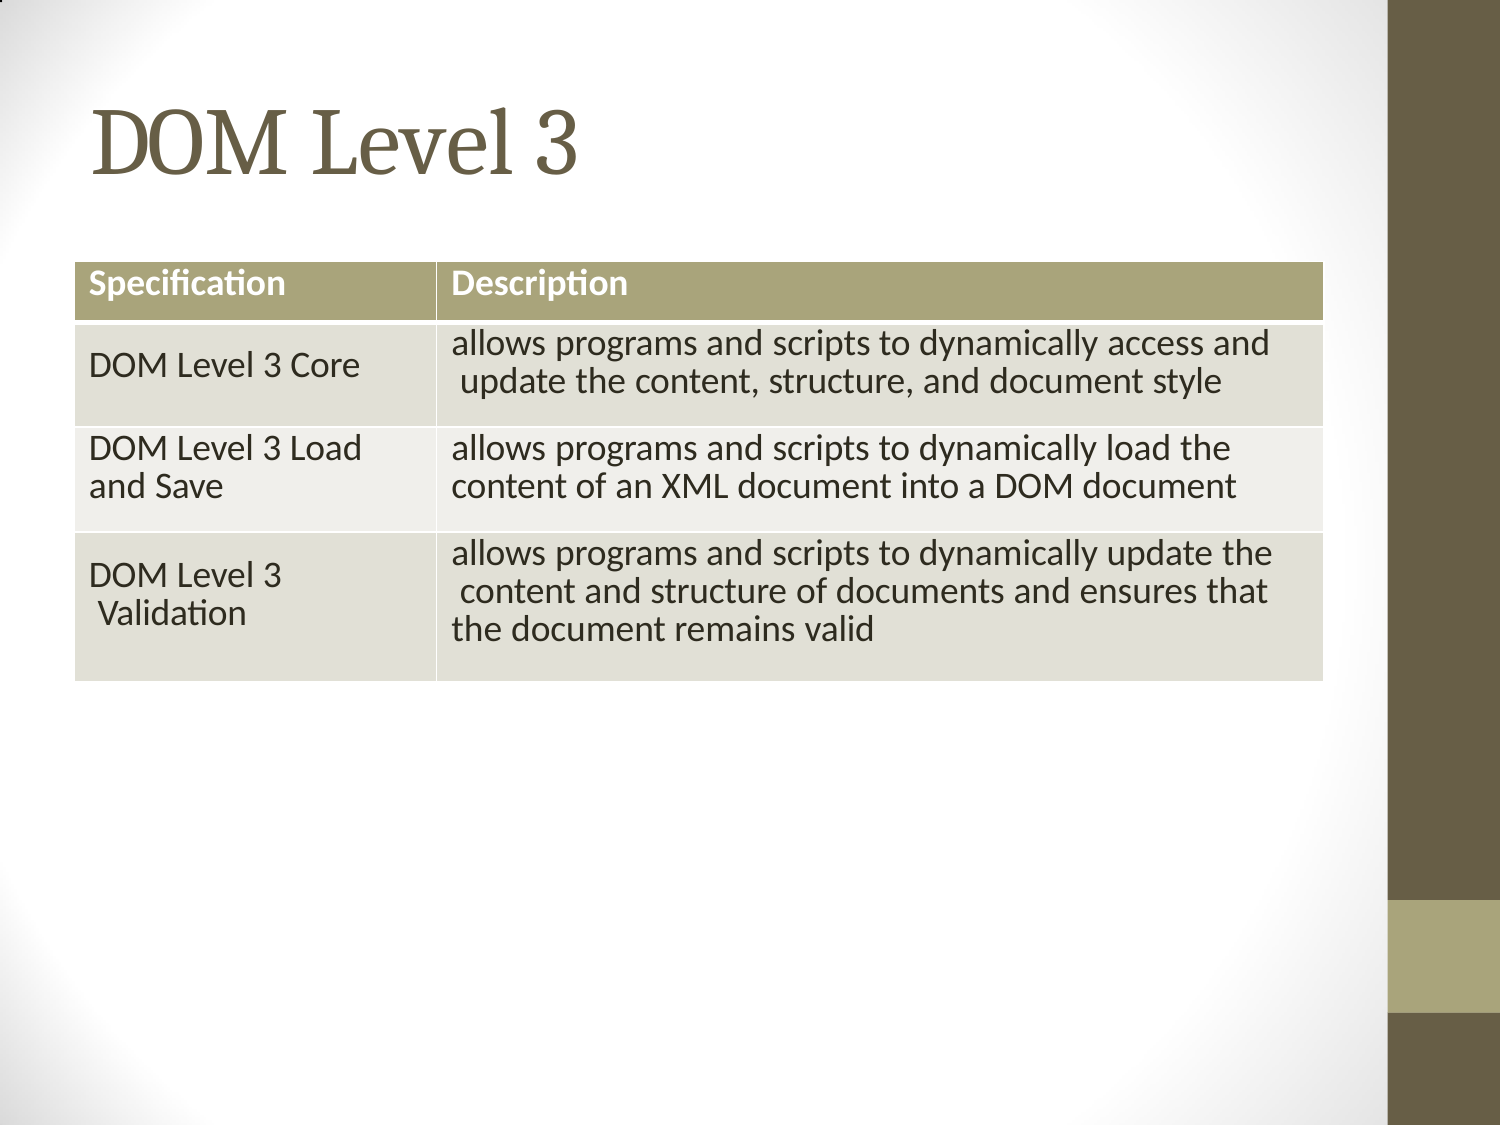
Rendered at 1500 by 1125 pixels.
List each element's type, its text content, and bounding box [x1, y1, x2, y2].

table_header Description [437, 262, 1323, 320]
title DOM Level 3 [87, 76, 588, 261]
table_cell allows programs and scripts to dynamically load the content of an XML document into a DOM document [437, 428, 1323, 531]
picture [0, 0, 1387, 1125]
table_cell DOM Level 3 Core [75, 325, 436, 426]
table_cell DOM Level 3 Load and Save [75, 428, 436, 531]
table_header Specification [75, 262, 436, 320]
table_cell allows programs and scripts to dynamically access and update the content, structure, and document style [437, 325, 1323, 426]
table_cell allows programs and scripts to dynamically update the content and structure of documents and ensures that the document remains valid [437, 533, 1323, 681]
table_cell DOM Level 3 Validation [75, 533, 436, 681]
